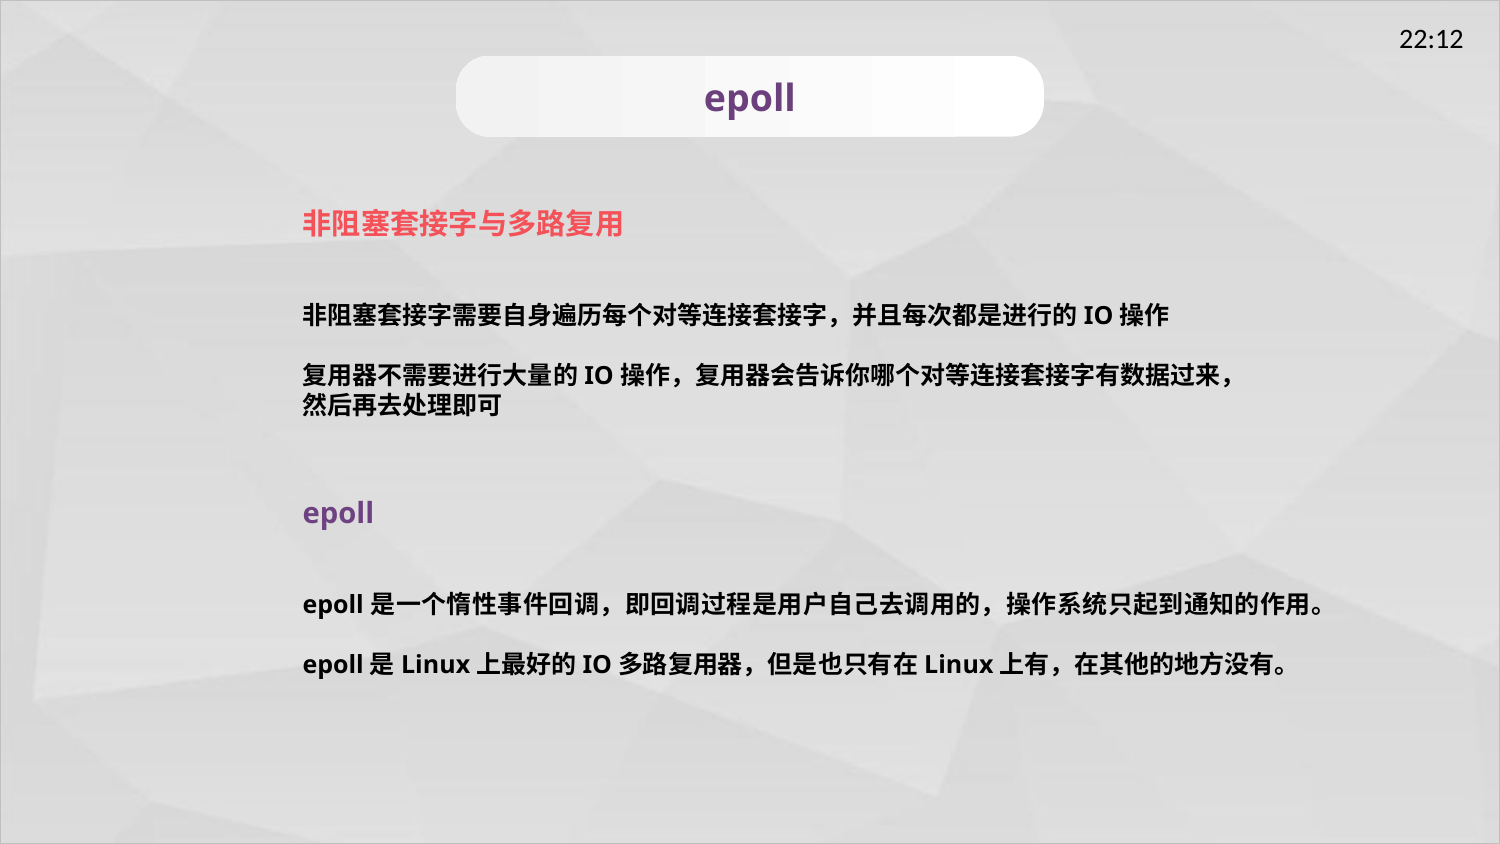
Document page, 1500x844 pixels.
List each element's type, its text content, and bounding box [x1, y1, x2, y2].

text_box epoll是一个惰性事件回调，即回调过程是用户自己去调用的，操作系统只起到通知的作用。 epoll是Linux上最好的IO多路复用器，但是也只有在Linux上有，在其他的地方没有。 [287, 581, 1328, 686]
text_box 非阻塞套接字需要自身遍历每个对等连接套接字，并且每次都是进行的IO操作 复用器不需要进行大量的IO操作，复用器会告诉你哪个对等连接套接字有数据过来，然后再去处理即可 [287, 292, 1237, 427]
text_box epoll [454, 54, 1046, 138]
text_box epoll [287, 486, 661, 537]
text_box 非阻塞套接字与多路复用 [287, 197, 661, 248]
